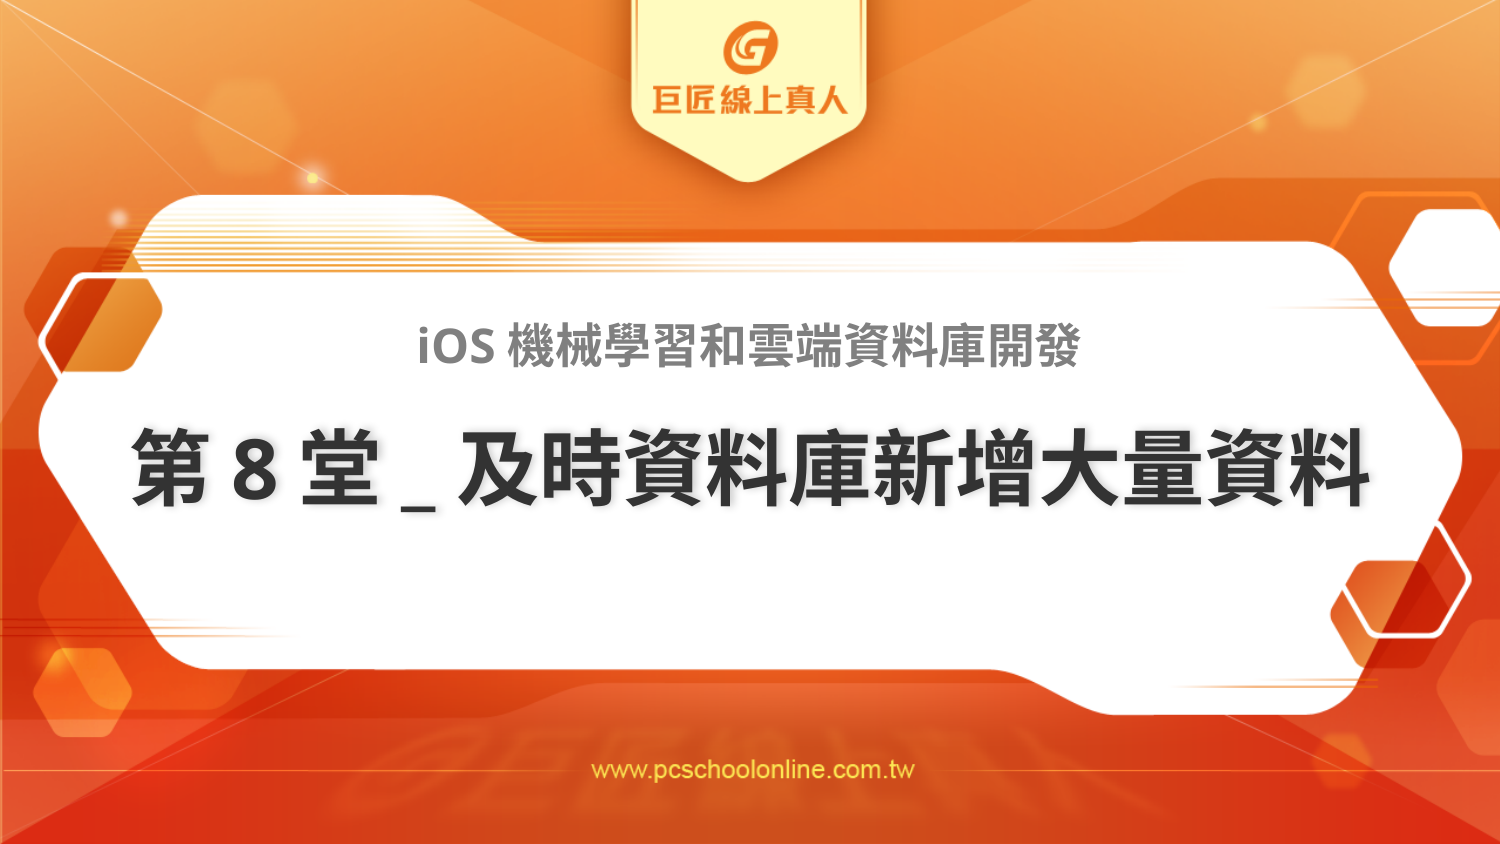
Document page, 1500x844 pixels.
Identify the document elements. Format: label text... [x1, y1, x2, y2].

title 第8堂_及時資料庫新增大量資料 [119, 390, 1381, 657]
list iOS機械學習和雲端資料庫開發 [224, 302, 1276, 385]
picture [0, 0, 1500, 844]
